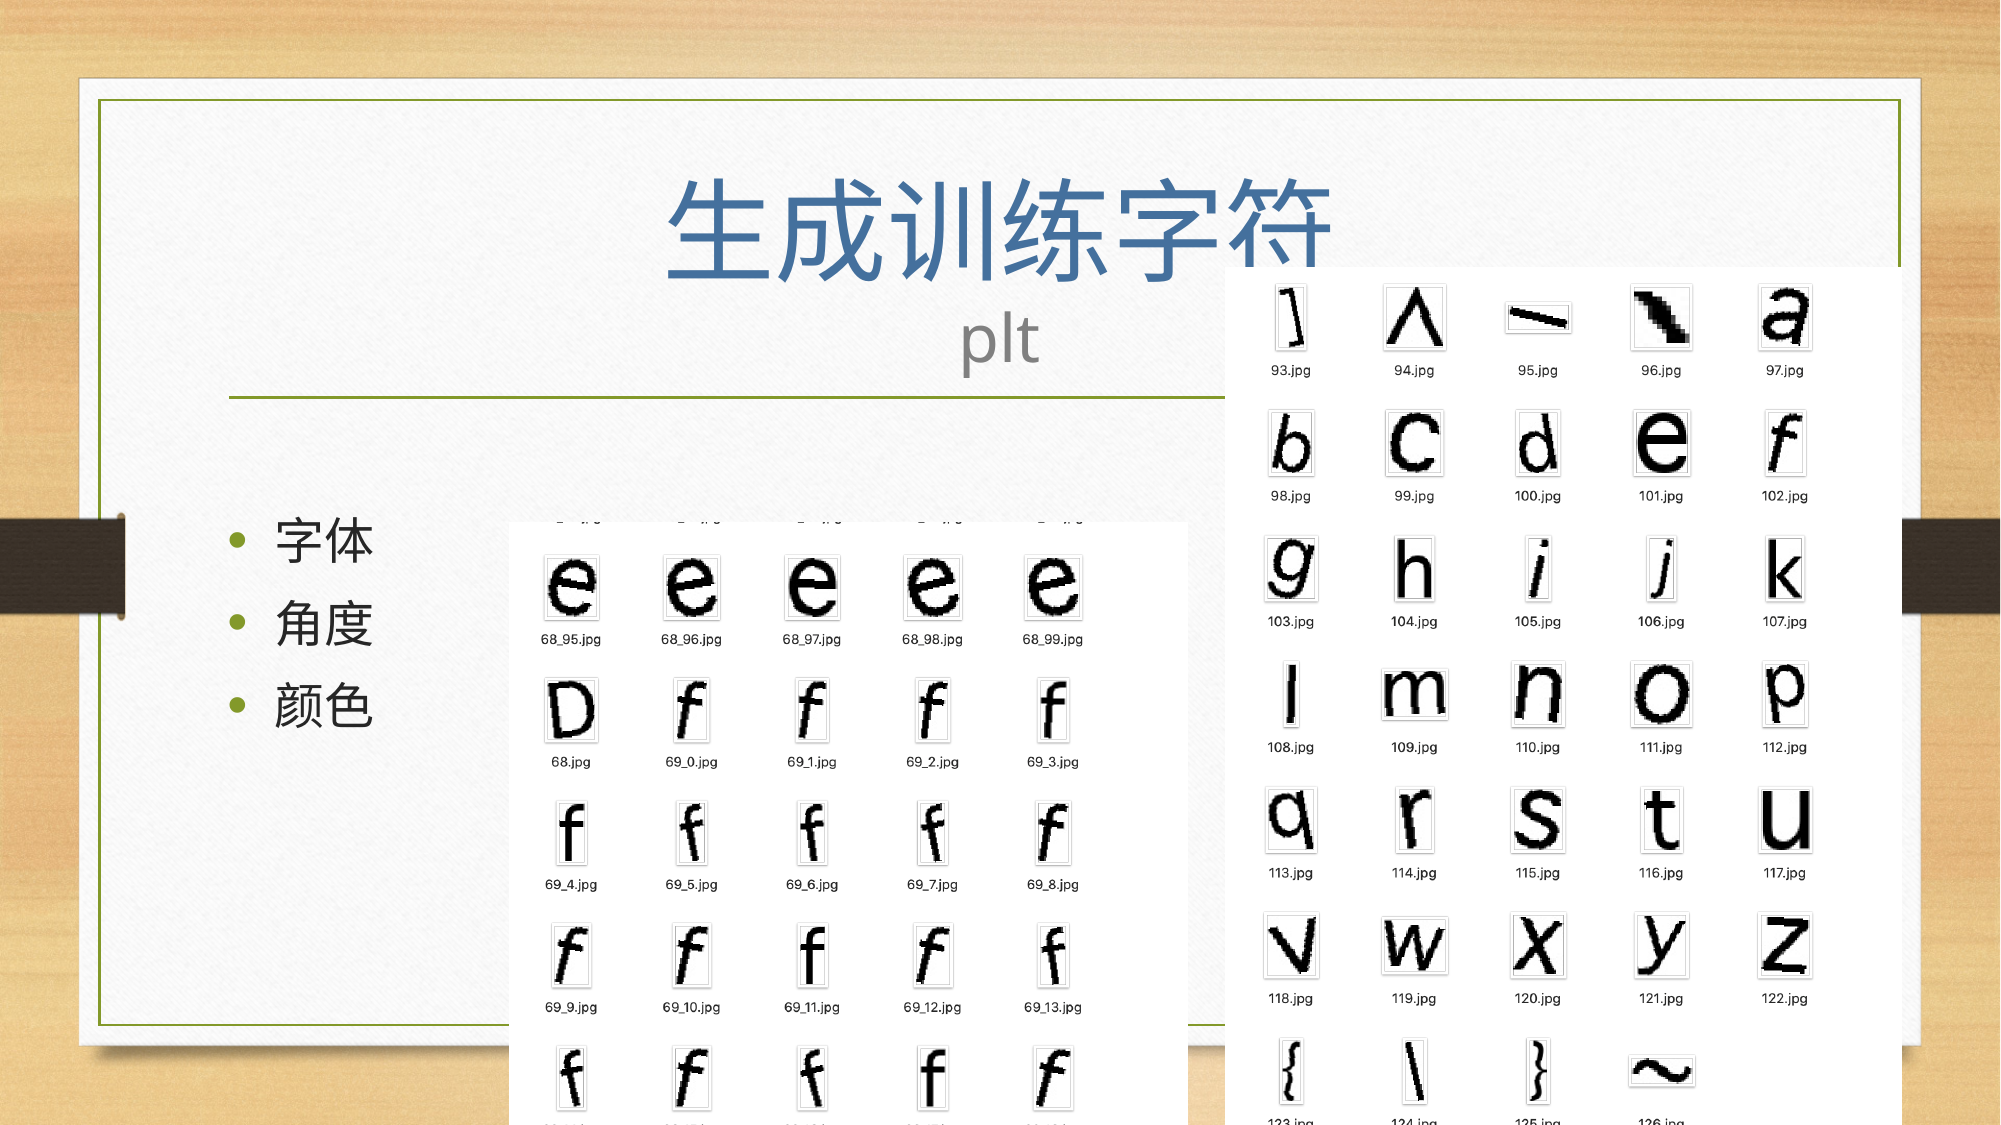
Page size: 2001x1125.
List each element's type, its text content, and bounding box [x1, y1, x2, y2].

title 生成训练字符 plt [212, 161, 1788, 375]
list 字体 角度 颜色 [212, 419, 1225, 964]
picture [0, 0, 2001, 1125]
